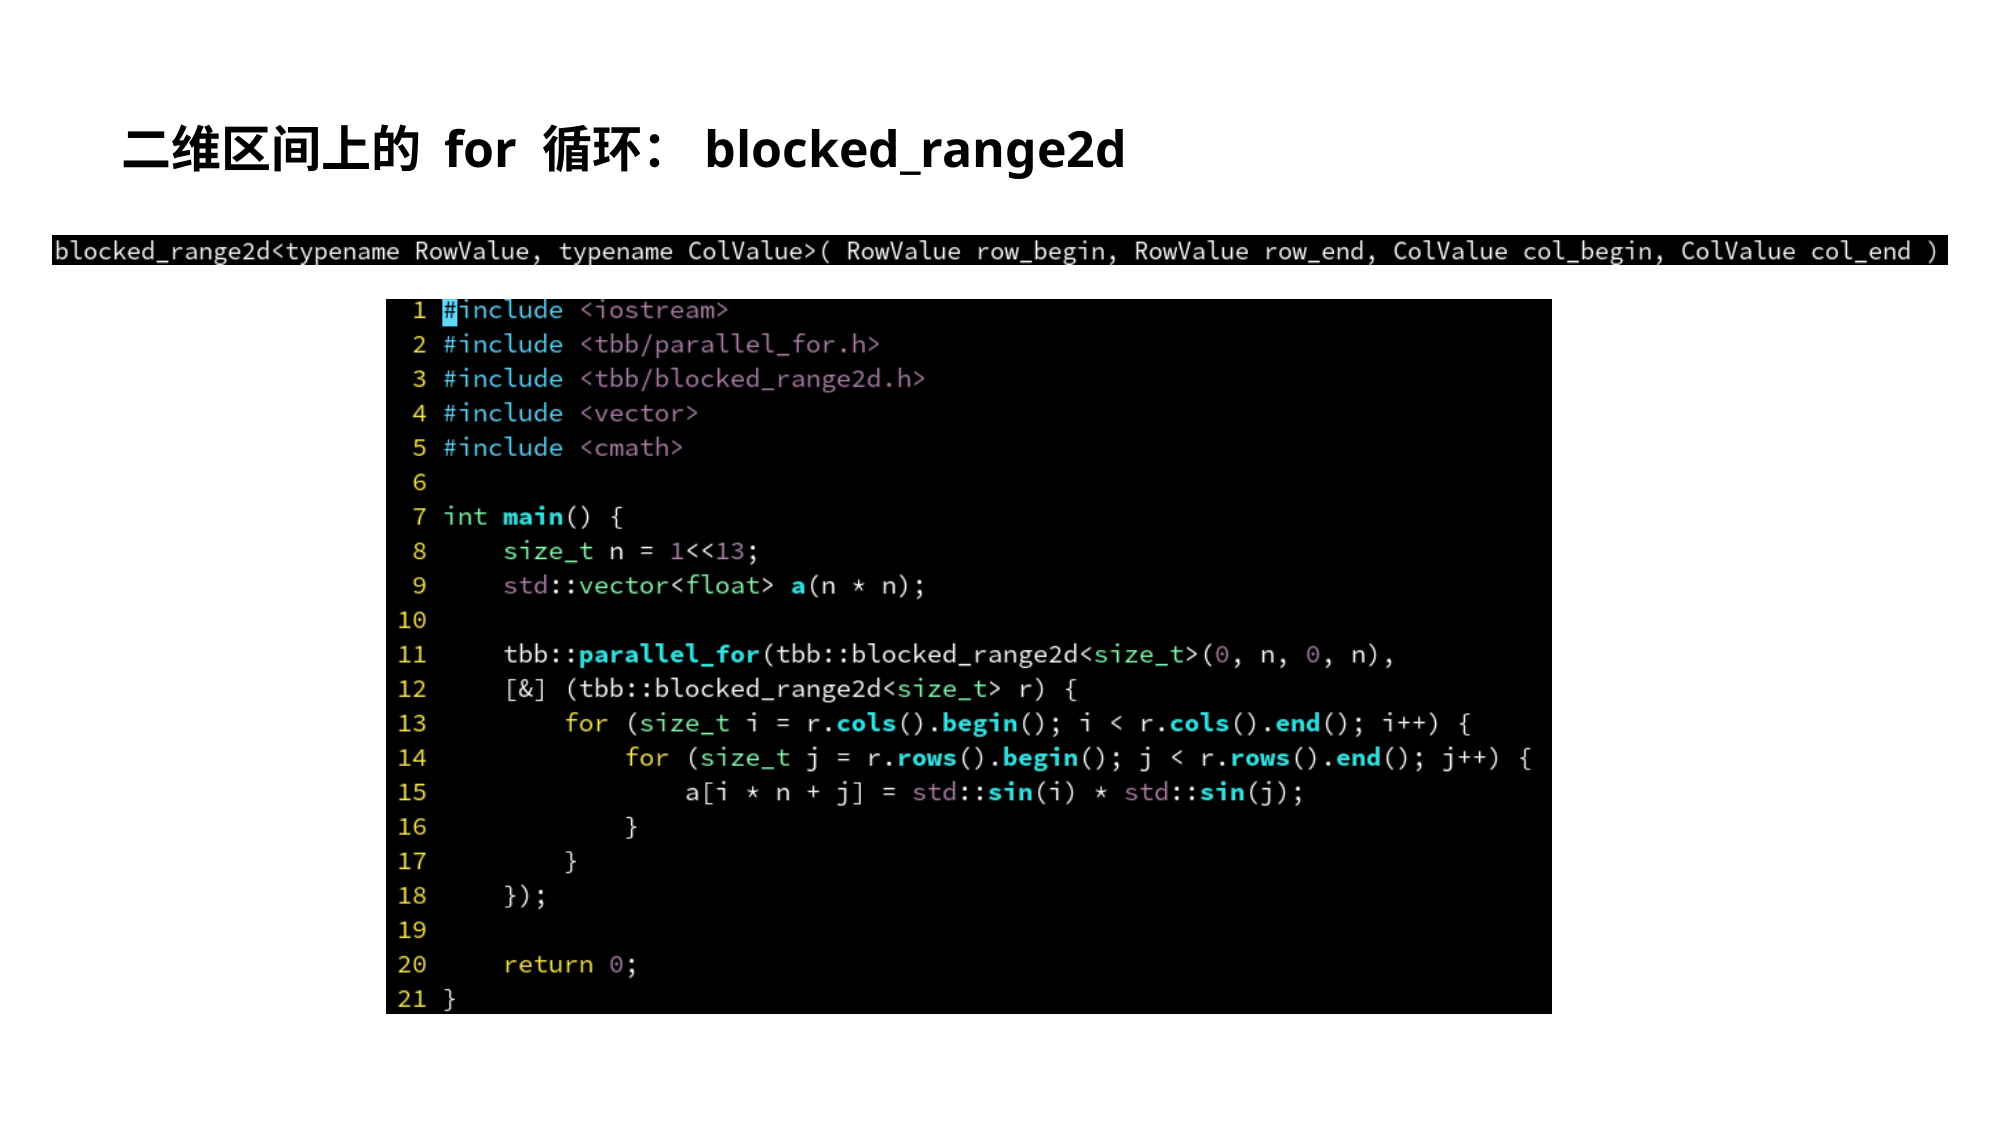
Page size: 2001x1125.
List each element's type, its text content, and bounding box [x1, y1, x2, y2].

picture [52, 235, 1948, 265]
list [386, 299, 1552, 1014]
title 二维区间上的 for 循环：blocked_range2d [106, 42, 1832, 235]
